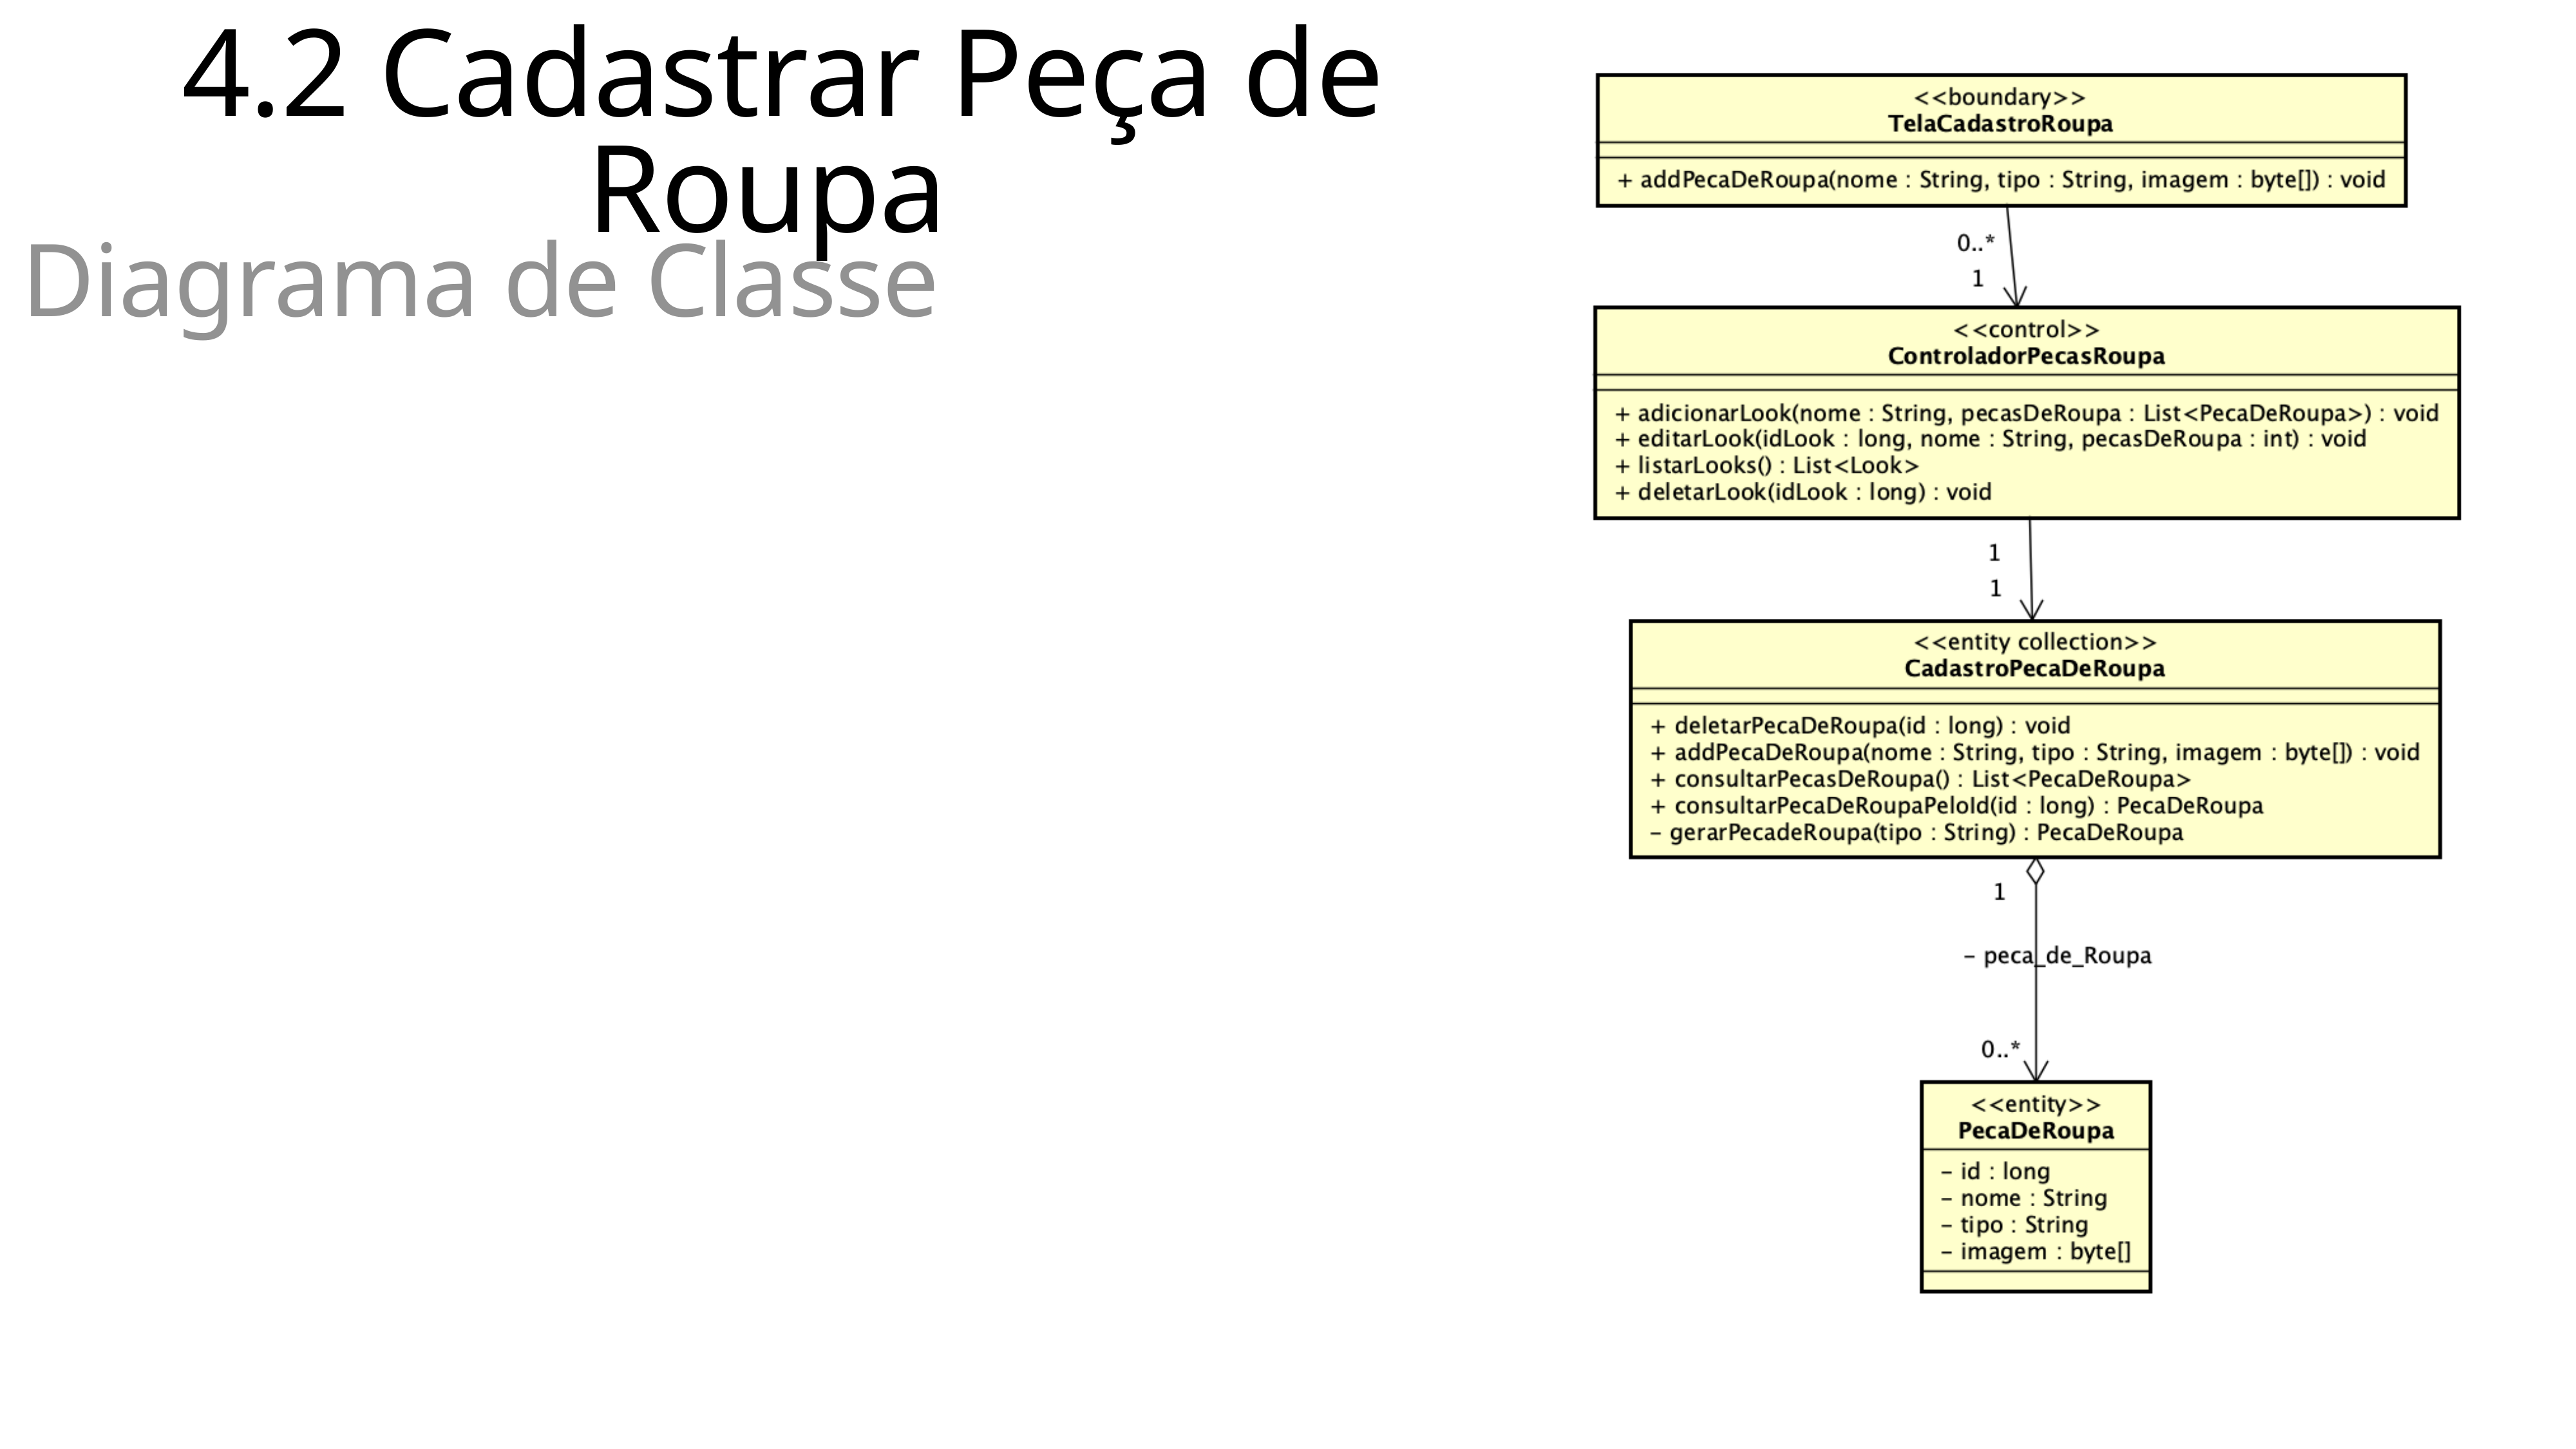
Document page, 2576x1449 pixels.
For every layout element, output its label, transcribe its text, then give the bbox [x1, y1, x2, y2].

picture [1577, 30, 2513, 1338]
text_box 4.2 Cadastrar Peça de Roupa [67, 18, 1498, 261]
text_box Diagrama de Classe [16, 233, 945, 341]
